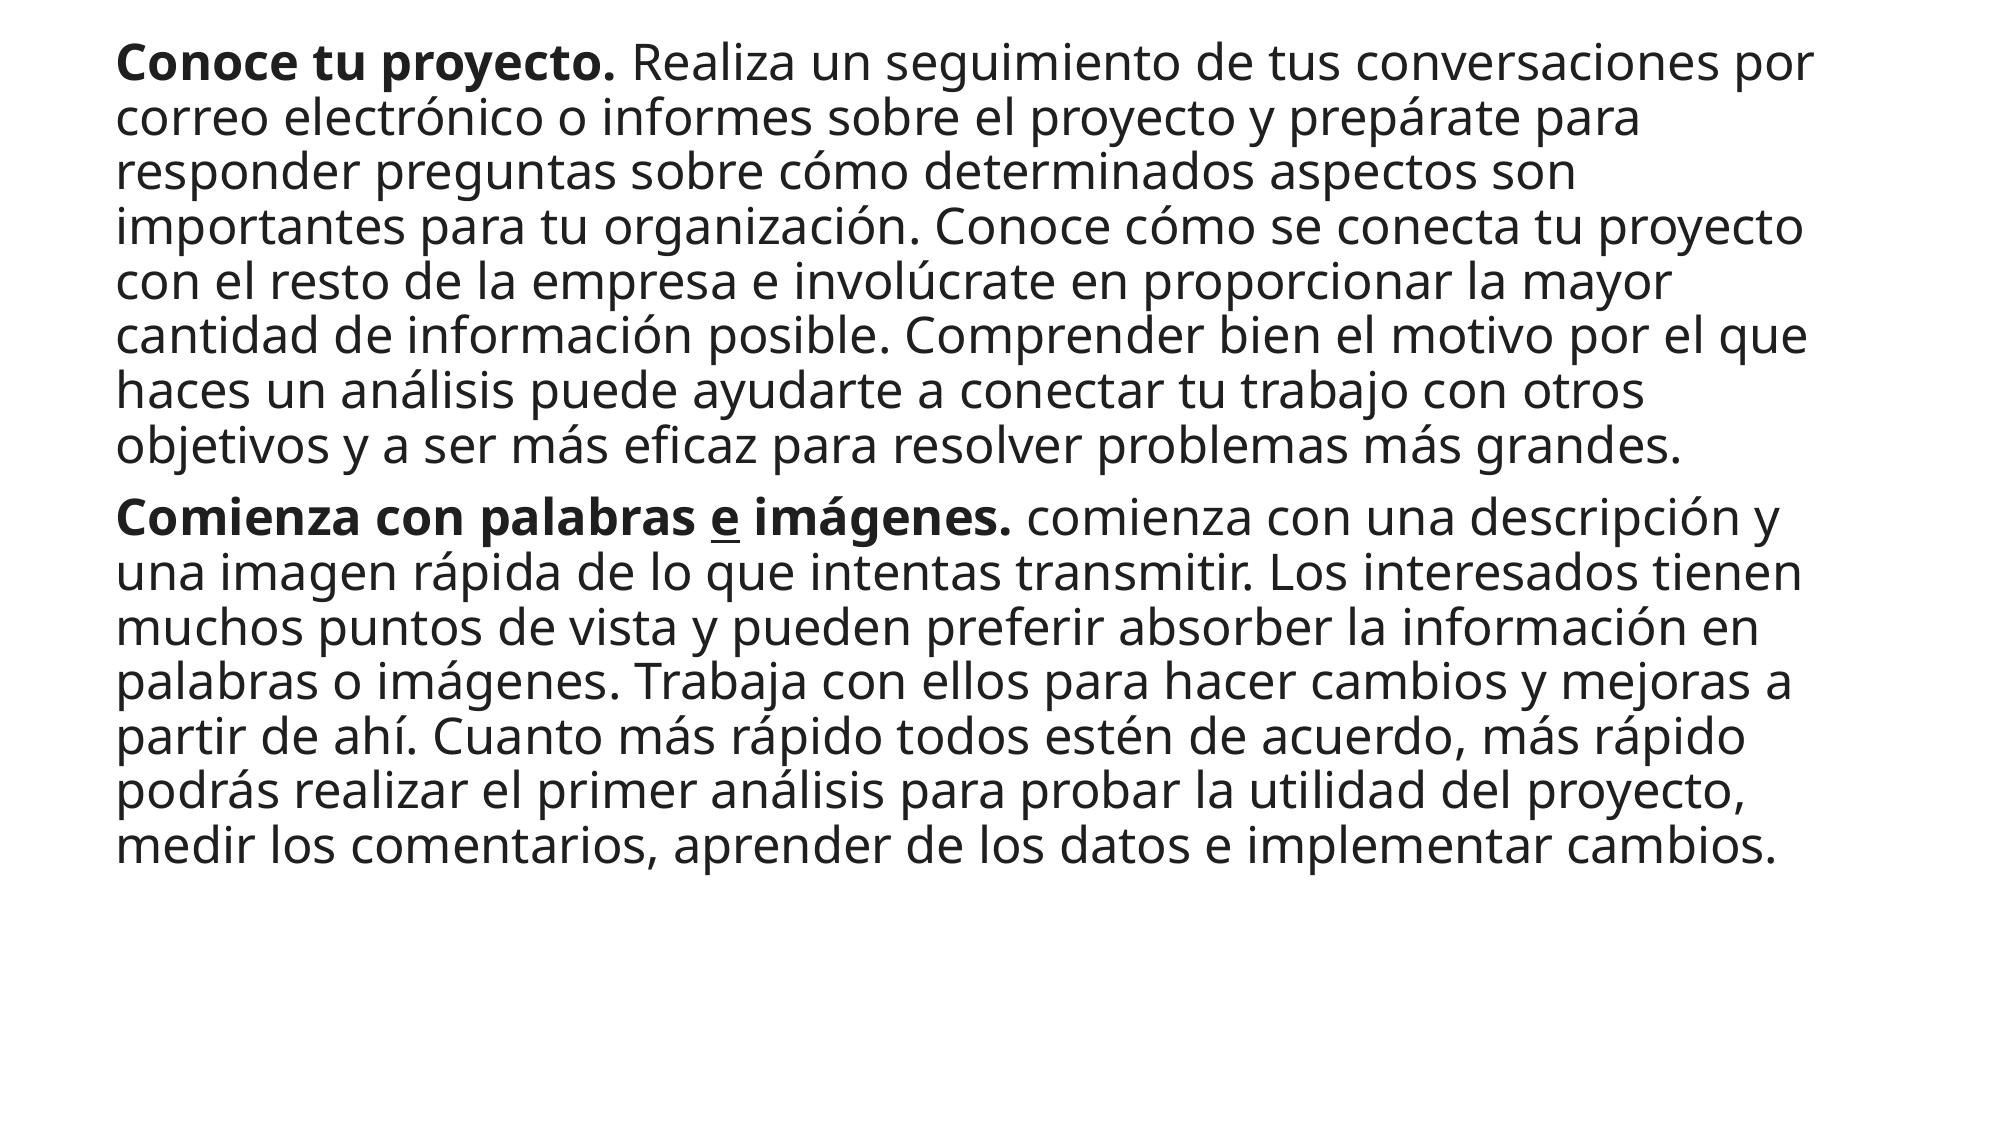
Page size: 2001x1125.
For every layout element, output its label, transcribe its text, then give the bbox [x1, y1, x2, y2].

list Conoce tu proyecto. Realiza un seguimiento de tus conversaciones por correo electrónico o informes sobre el proyecto y prepárate para responder preguntas sobre cómo determinados aspectos son importantes para tu organización. Conoce cómo se conecta tu proyecto con el resto de la empresa e involúcrate en proporcionar la mayor cantidad de información posible. Comprender bien el motivo por el que haces un análisis puede ayudarte a conectar tu trabajo con otros objetivos y a ser más eficaz para resolver problemas más grandes. Comienza con palabras e imágenes. comienza con una descripción y una imagen rápida de lo que intentas transmitir. Los interesados tienen muchos puntos de vista y pueden preferir absorber la información en palabras o imágenes. Trabaja con ellos para hacer cambios y mejoras a partir de ahí. Cuanto más rápido todos estén de acuerdo, más rápido podrás realizar el primer análisis para probar la utilidad del proyecto, medir los comentarios, aprender de los datos e implementar cambios. [100, 29, 1863, 1014]
